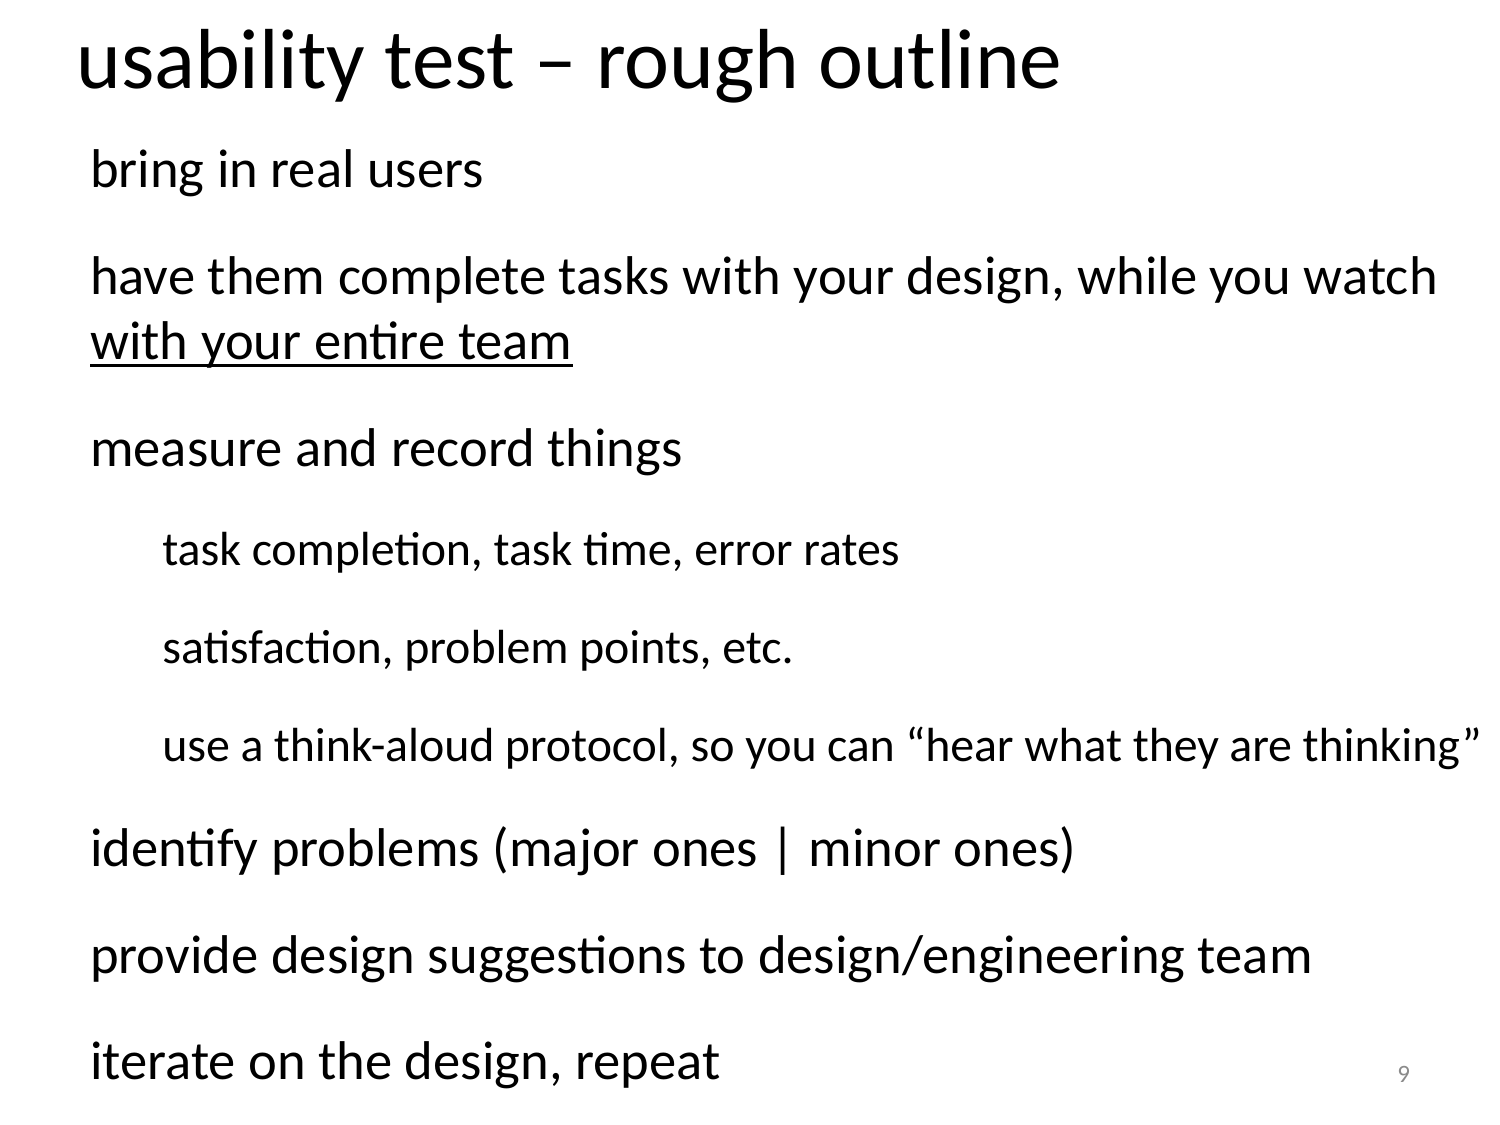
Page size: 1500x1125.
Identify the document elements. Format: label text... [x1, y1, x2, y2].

title usability test – rough outline [61, 0, 1412, 114]
list bring in real users have them complete tasks with your design, while you watch with your entire team measure and record things task completion, task time, error rates satisfaction, problem points, etc. use a think-aloud protocol, so you can “hear what they are thinking” identify problems (major ones | minor ones) provide design suggestions to design/engineering team iterate on the design, repeat [75, 125, 1500, 1125]
slide_number 9 [1074, 1042, 1425, 1103]
